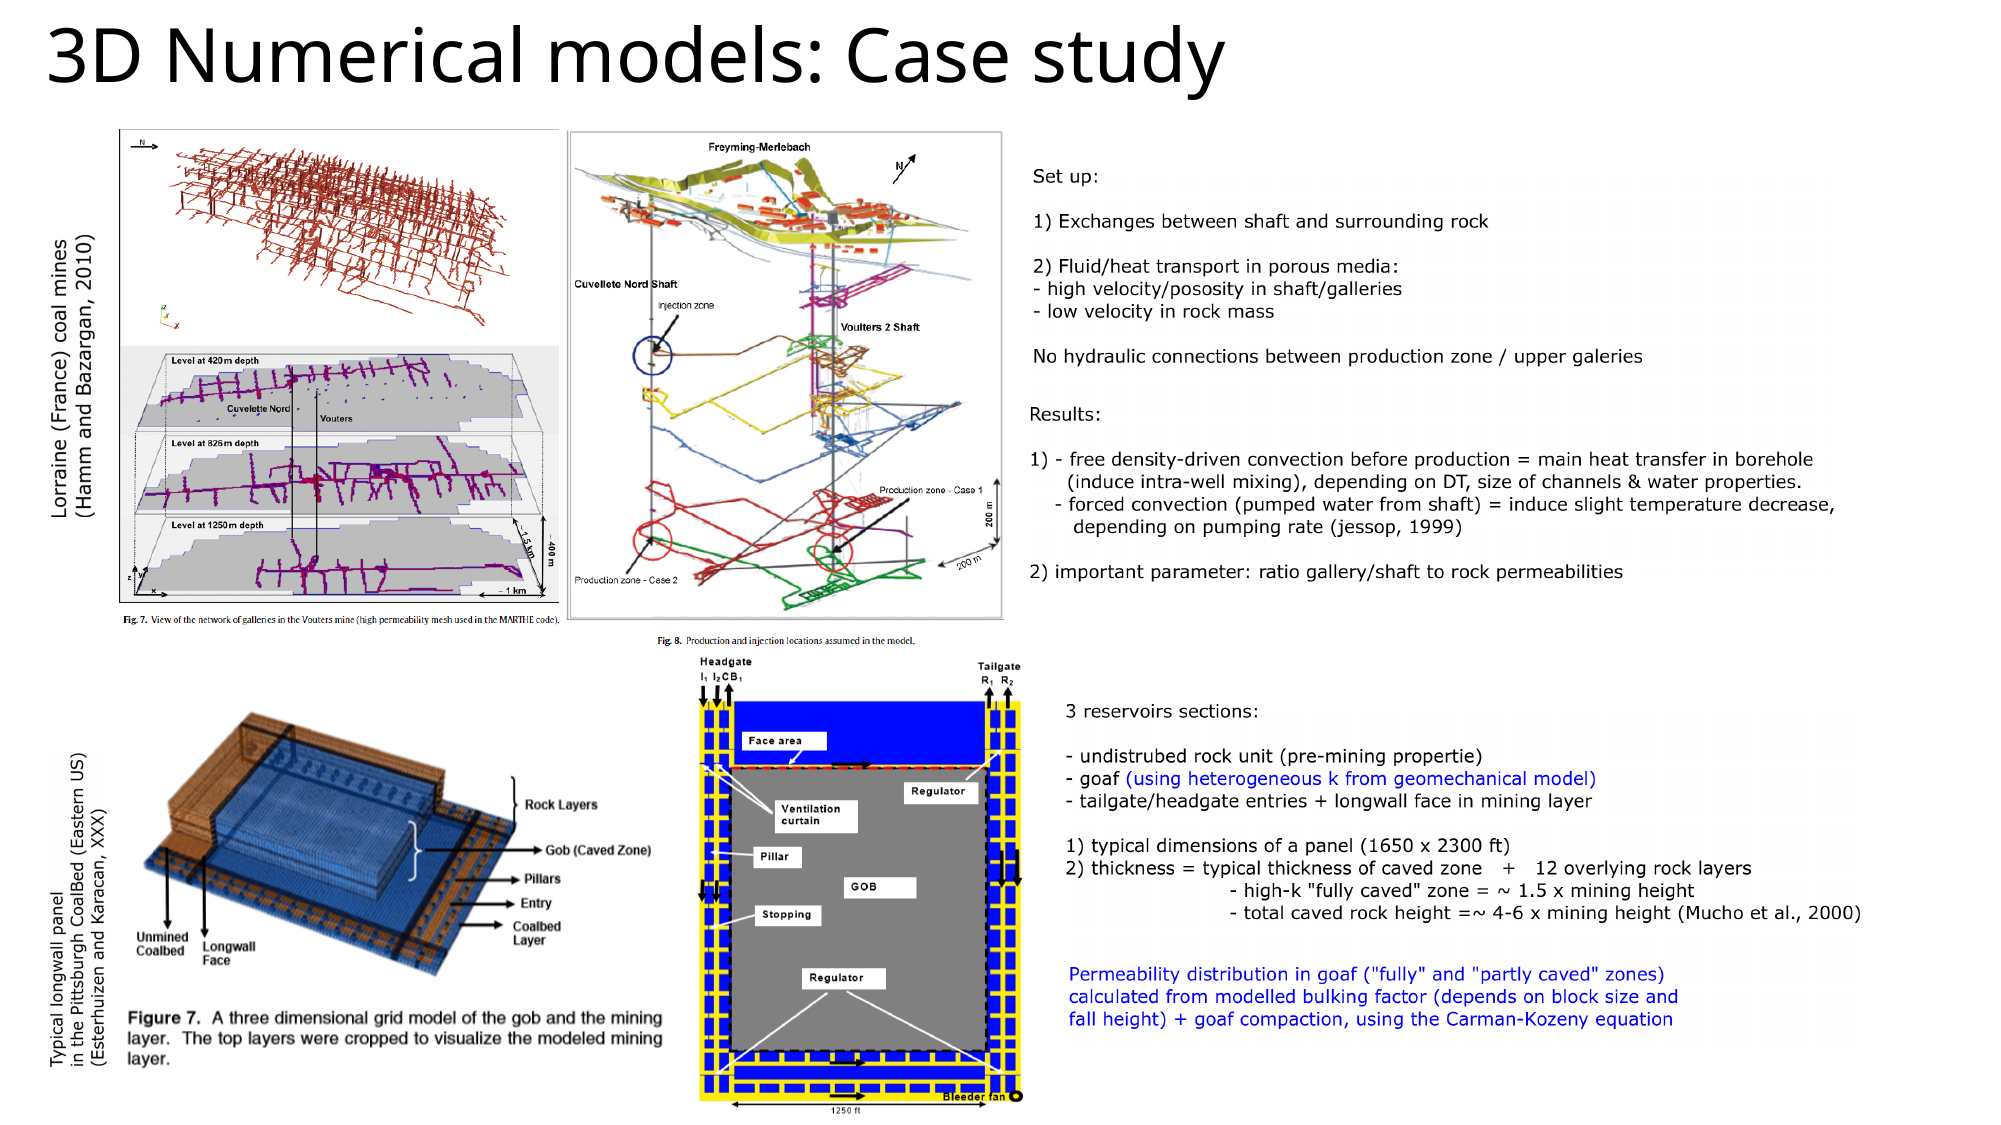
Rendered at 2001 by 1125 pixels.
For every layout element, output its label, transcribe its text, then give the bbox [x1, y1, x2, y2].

picture [0, 125, 1834, 1114]
picture [1065, 704, 1860, 1048]
title 3D Numerical models: Case study [31, 39, 1757, 78]
